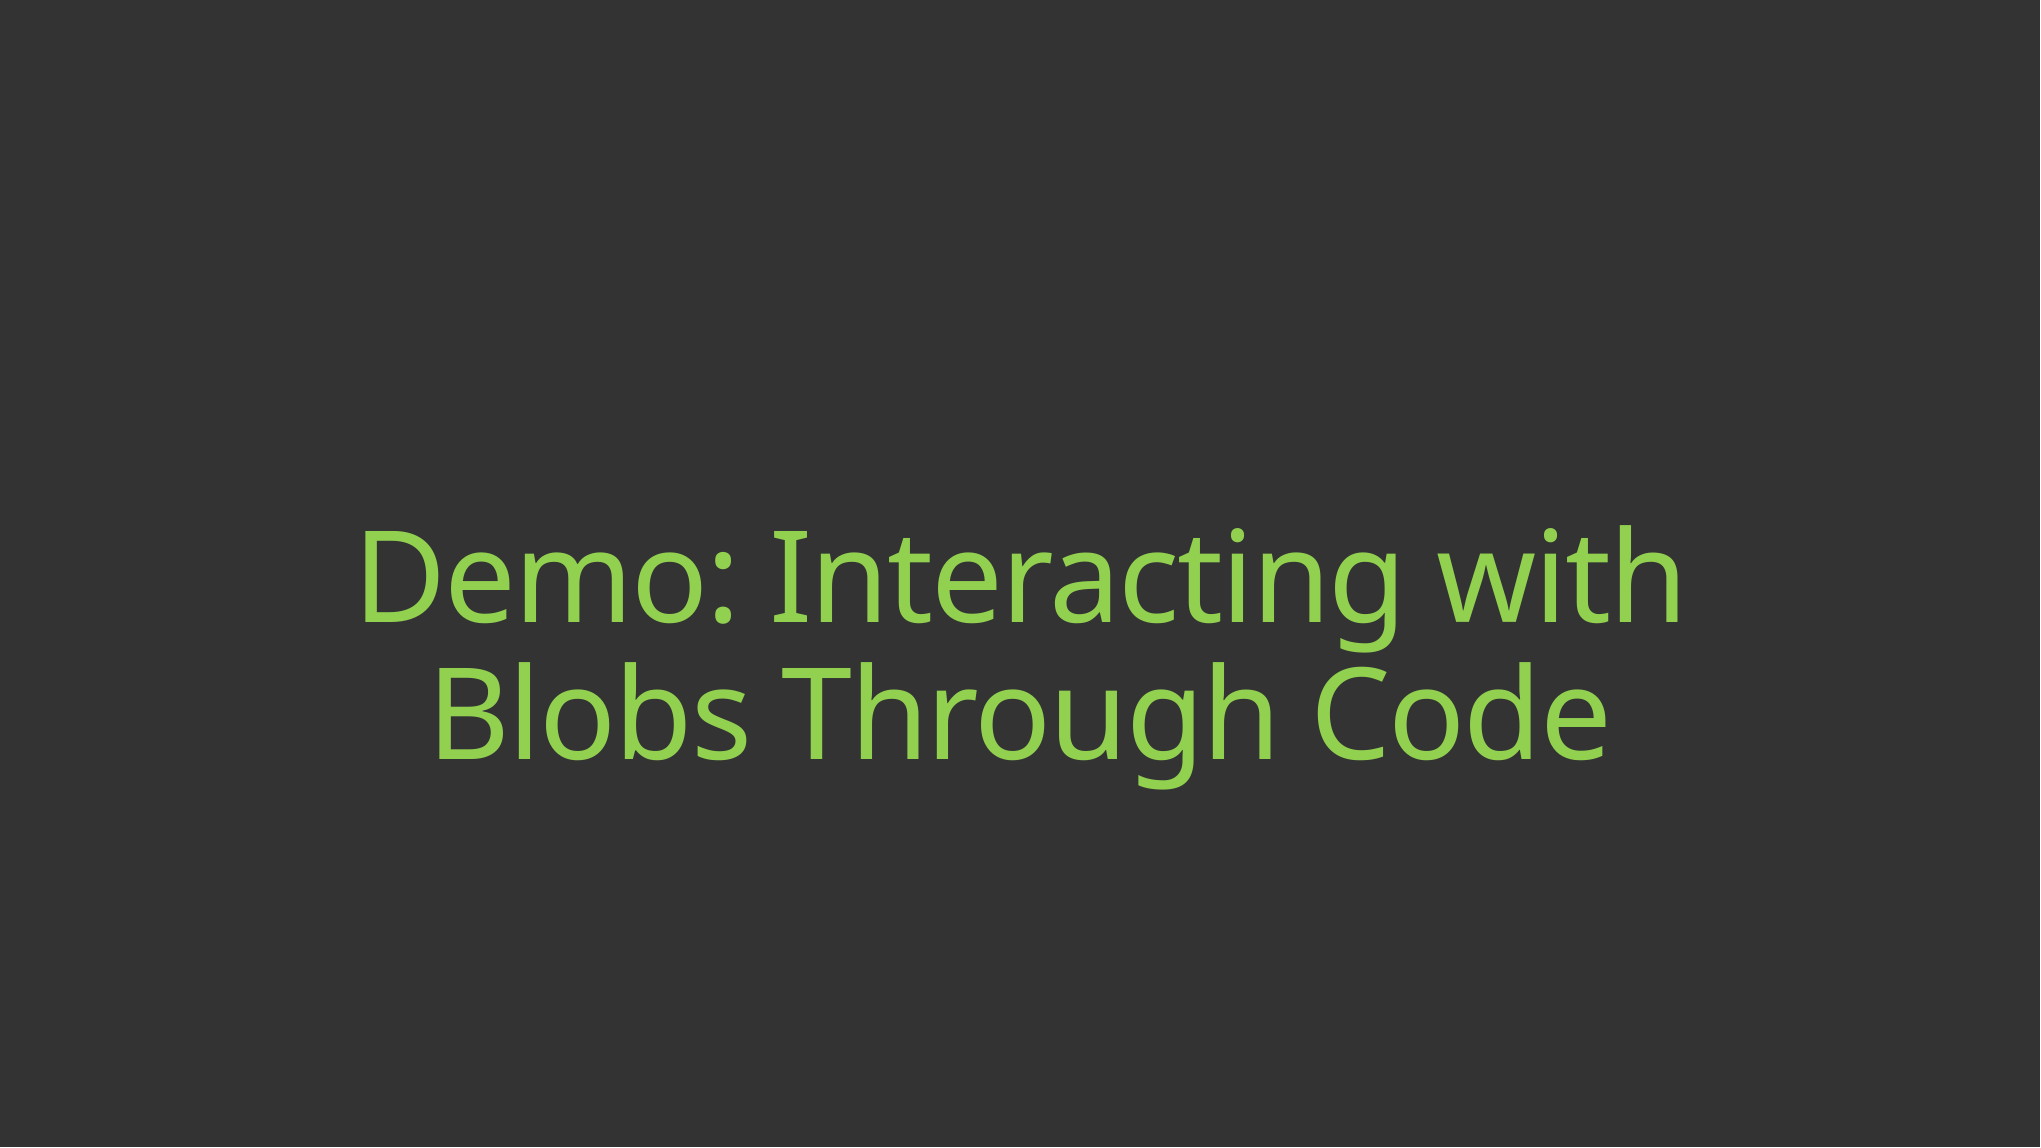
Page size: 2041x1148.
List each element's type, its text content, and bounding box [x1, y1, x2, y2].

title Demo: Interacting with Blobs Through Code [176, 496, 1864, 651]
